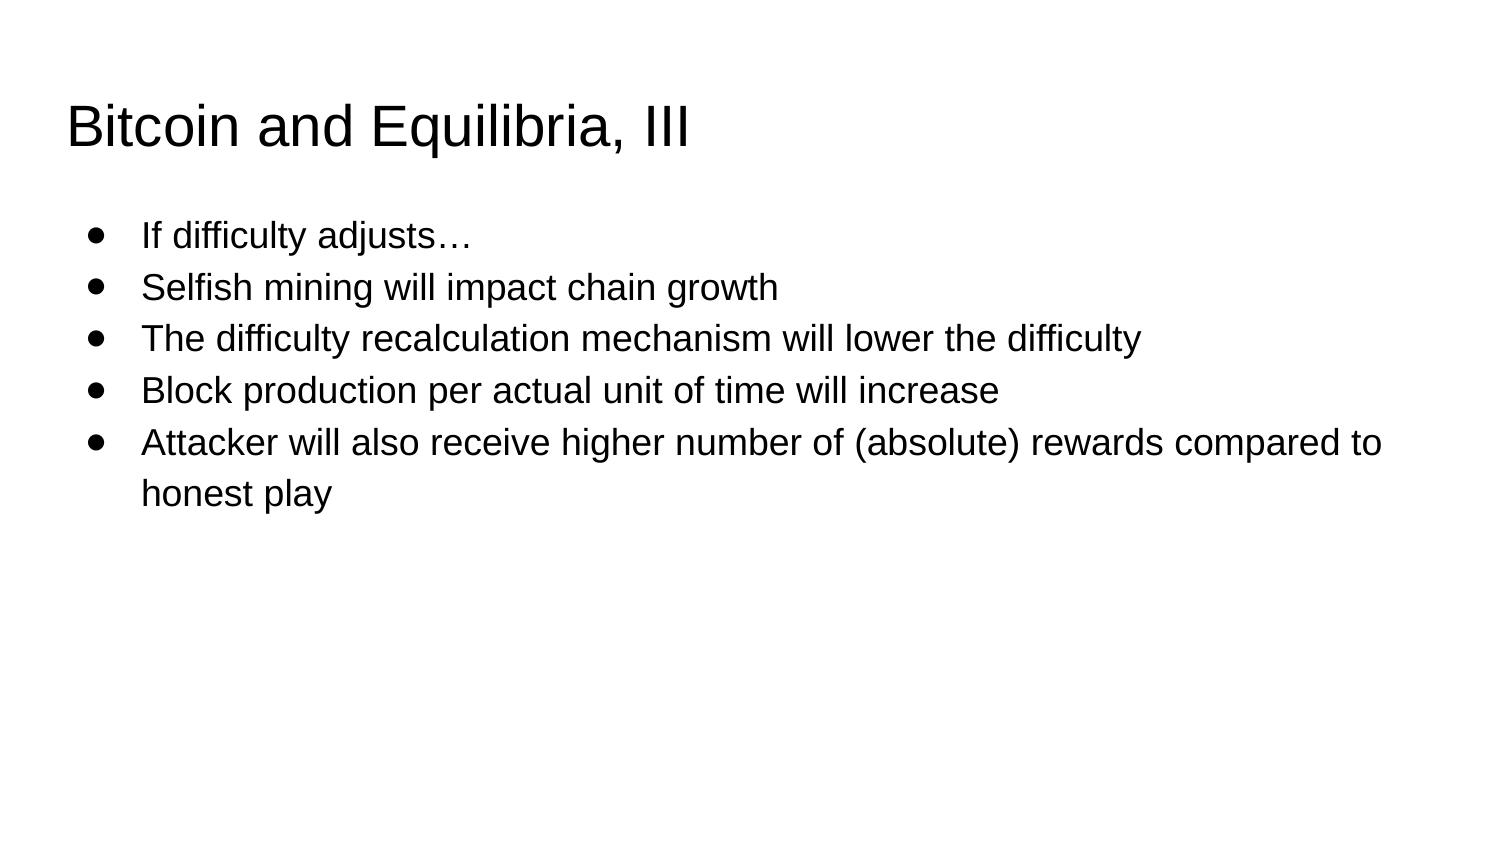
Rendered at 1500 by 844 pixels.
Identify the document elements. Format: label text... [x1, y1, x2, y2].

title Bitcoin and Equilibria, III [51, 72, 1449, 167]
list If difficulty adjusts… Selfish mining will impact chain growth The difficulty recalculation mechanism will lower the difficulty Block production per actual unit of time will increase Attacker will also receive higher number of (absolute) rewards compared to honest play [51, 189, 1449, 750]
